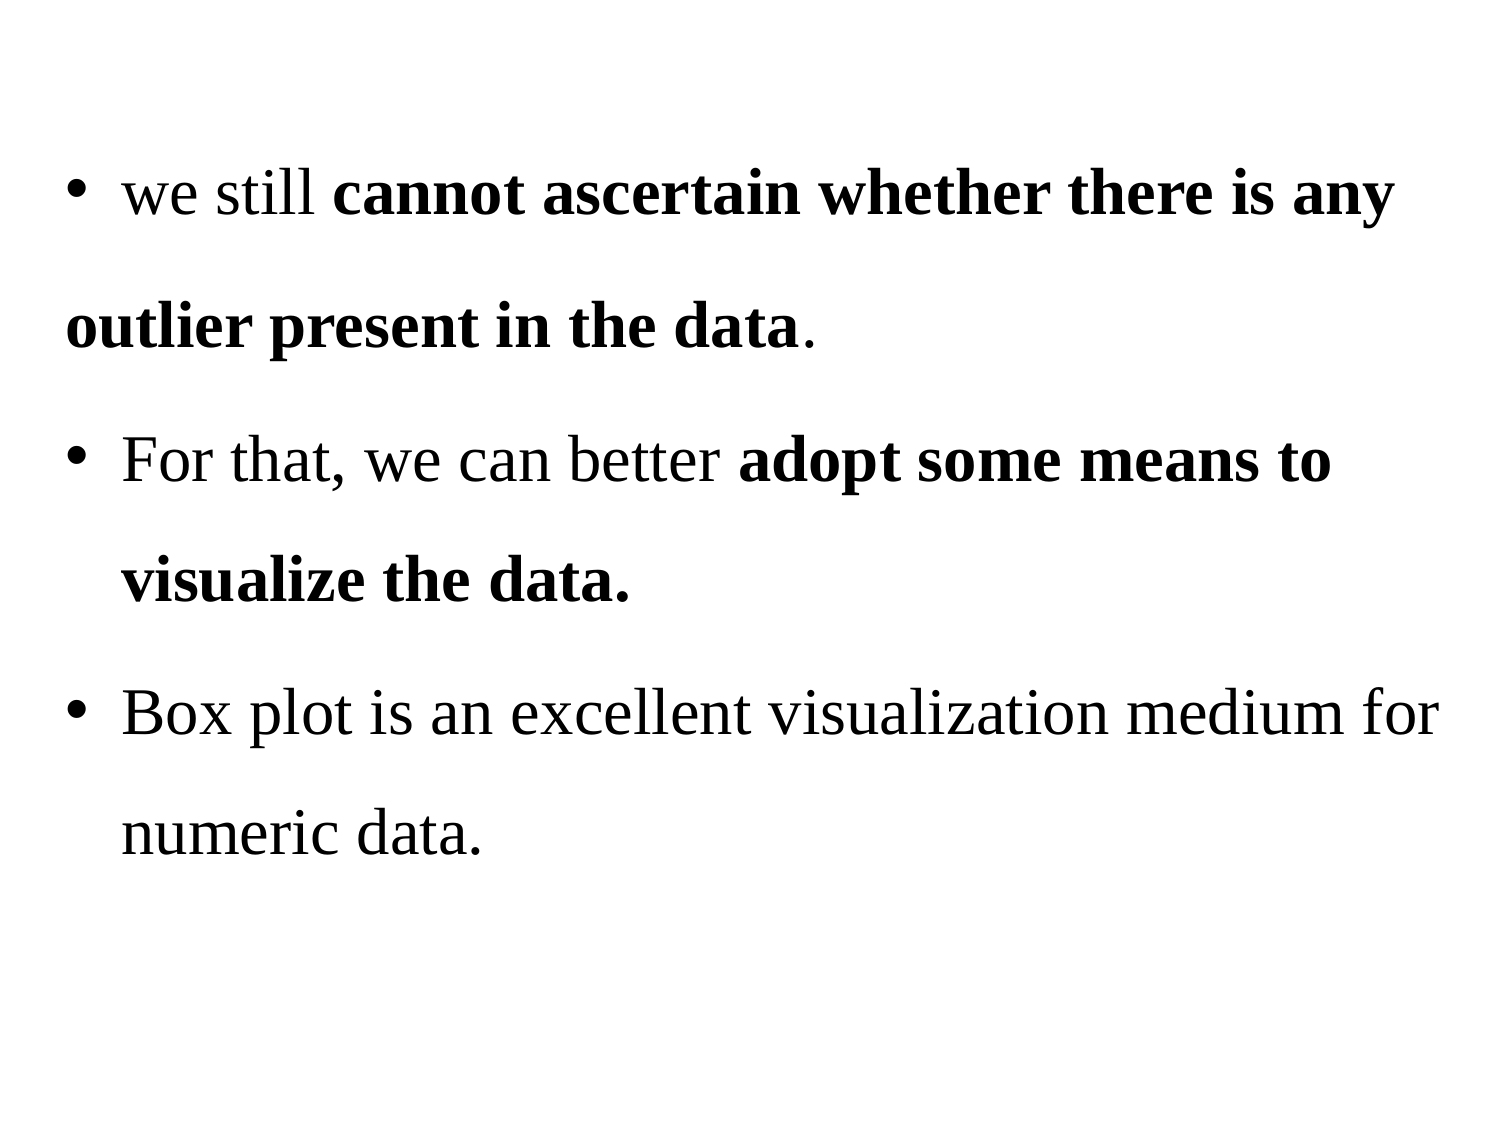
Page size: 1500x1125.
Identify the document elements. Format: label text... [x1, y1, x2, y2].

list we still cannot ascertain whether there is any outlier present in the data. For that, we can better adopt some means to visualize the data. Box plot is an excellent visualization medium for numeric data. [50, 99, 1463, 1063]
